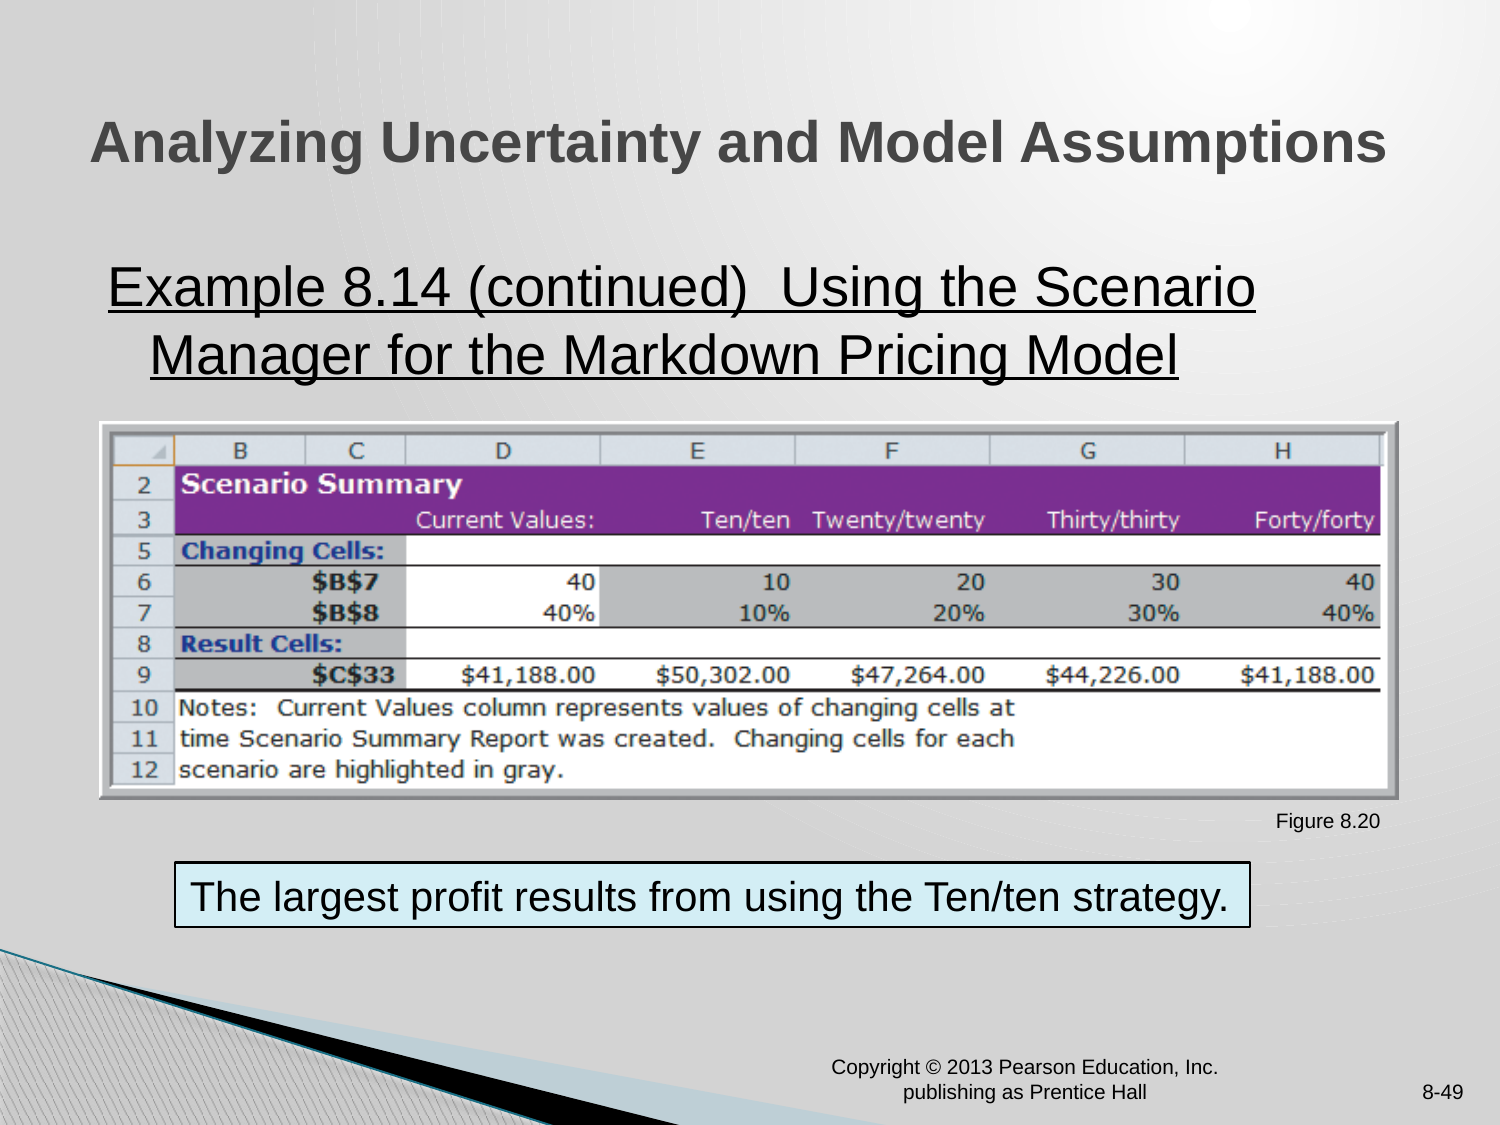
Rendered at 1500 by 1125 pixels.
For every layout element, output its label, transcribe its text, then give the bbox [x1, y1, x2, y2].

list Example 8.14 (continued) Using the Scenario Manager for the Markdown Pricing Model [74, 242, 1426, 986]
title Analyzing Uncertainty and Model Assumptions [75, 45, 1425, 233]
text_box Figure 8.20 [1261, 811, 1396, 840]
footer Copyright © 2013 Pearson Education, Inc. publishing as Prentice Hall [812, 1051, 1238, 1112]
picture [99, 421, 1399, 801]
slide_number 8-49 [1362, 1051, 1479, 1112]
text_box The largest profit results from using the Ten/ten strategy. [174, 862, 1250, 928]
